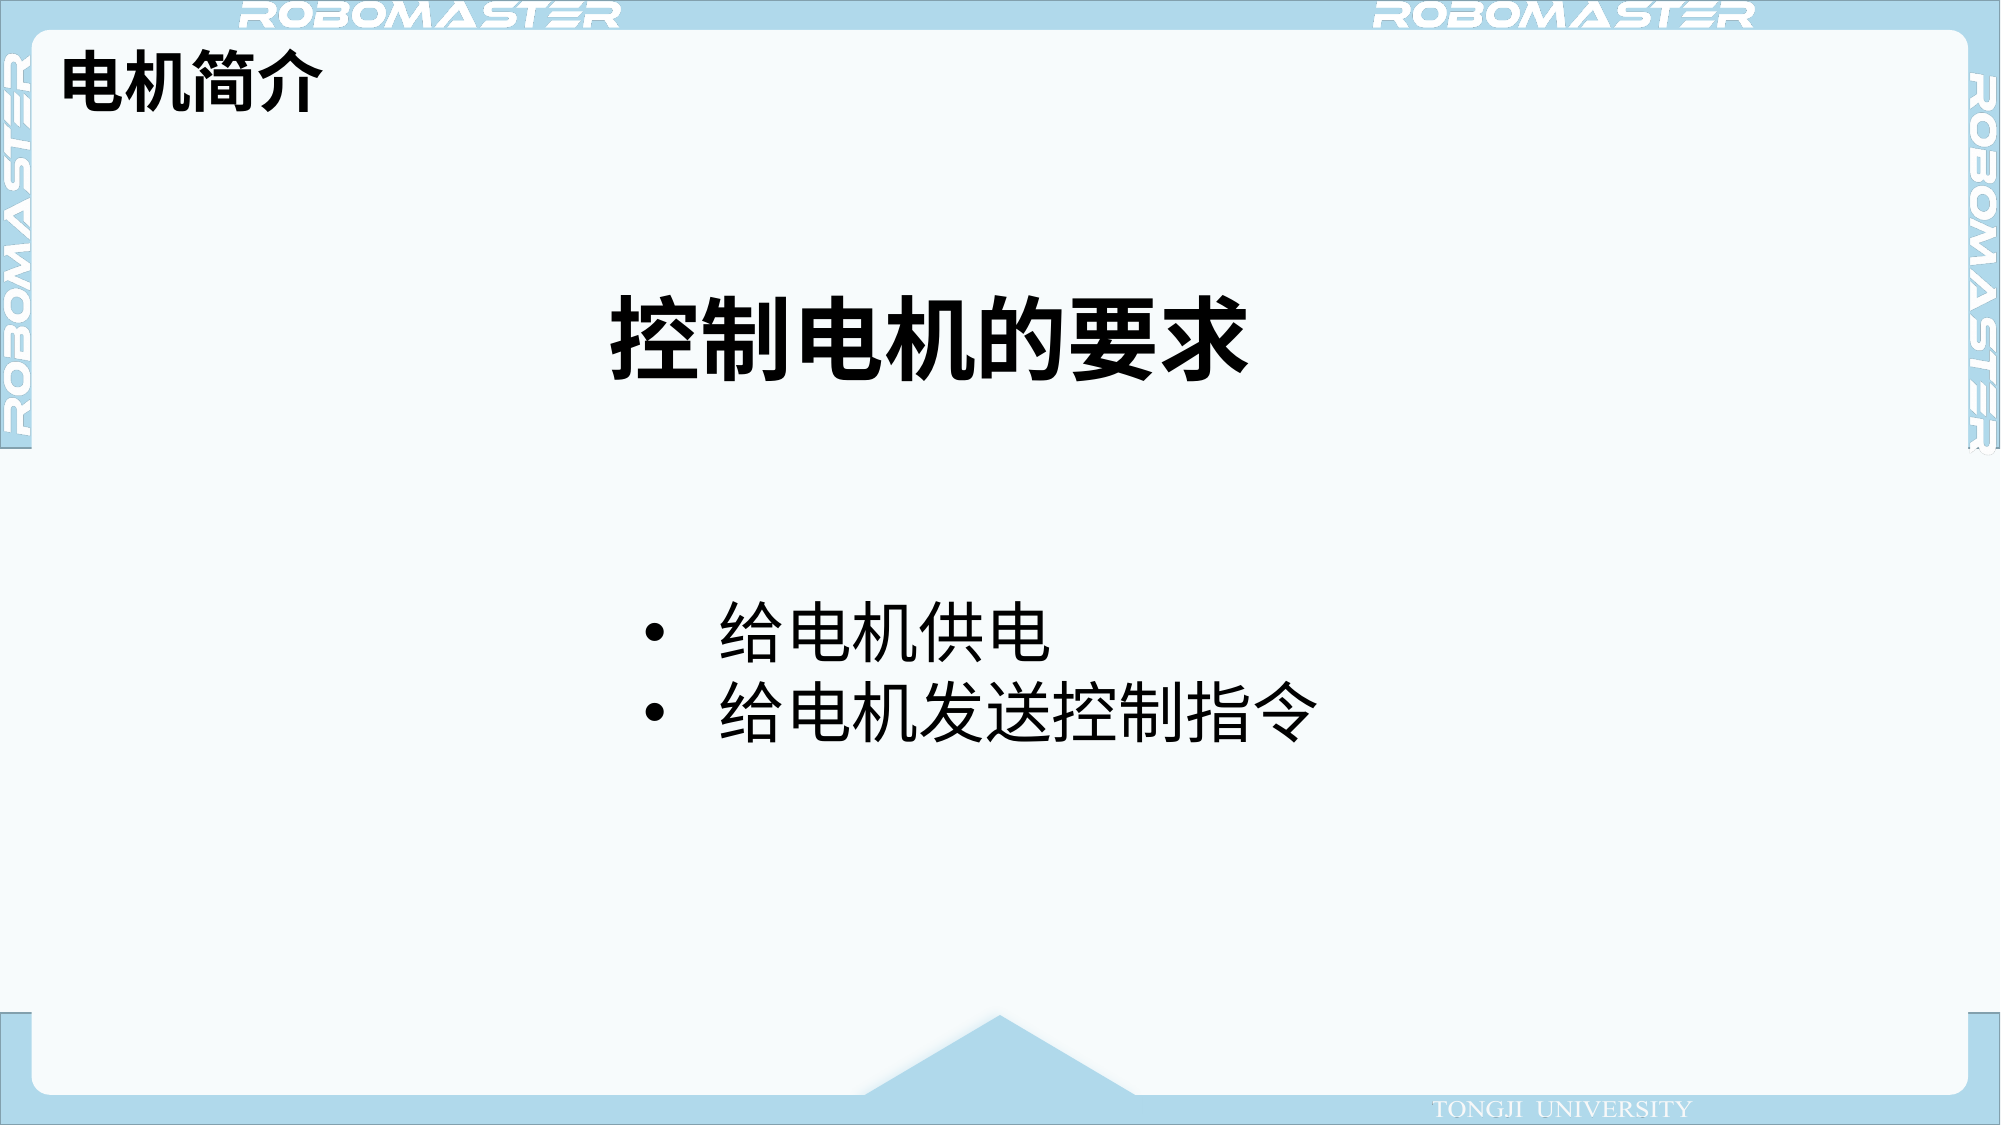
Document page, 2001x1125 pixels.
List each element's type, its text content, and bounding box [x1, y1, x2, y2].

text_box 控制电机的要求 [594, 274, 1337, 400]
text_box 给电机供电 给电机发送控制指令 [628, 583, 1372, 919]
picture [1336, 0, 1760, 38]
picture [202, 0, 626, 38]
text_box 电机简介 [42, 32, 786, 127]
picture [1425, 1096, 1704, 1125]
picture [0, 232, 224, 288]
picture [1775, 221, 2000, 276]
